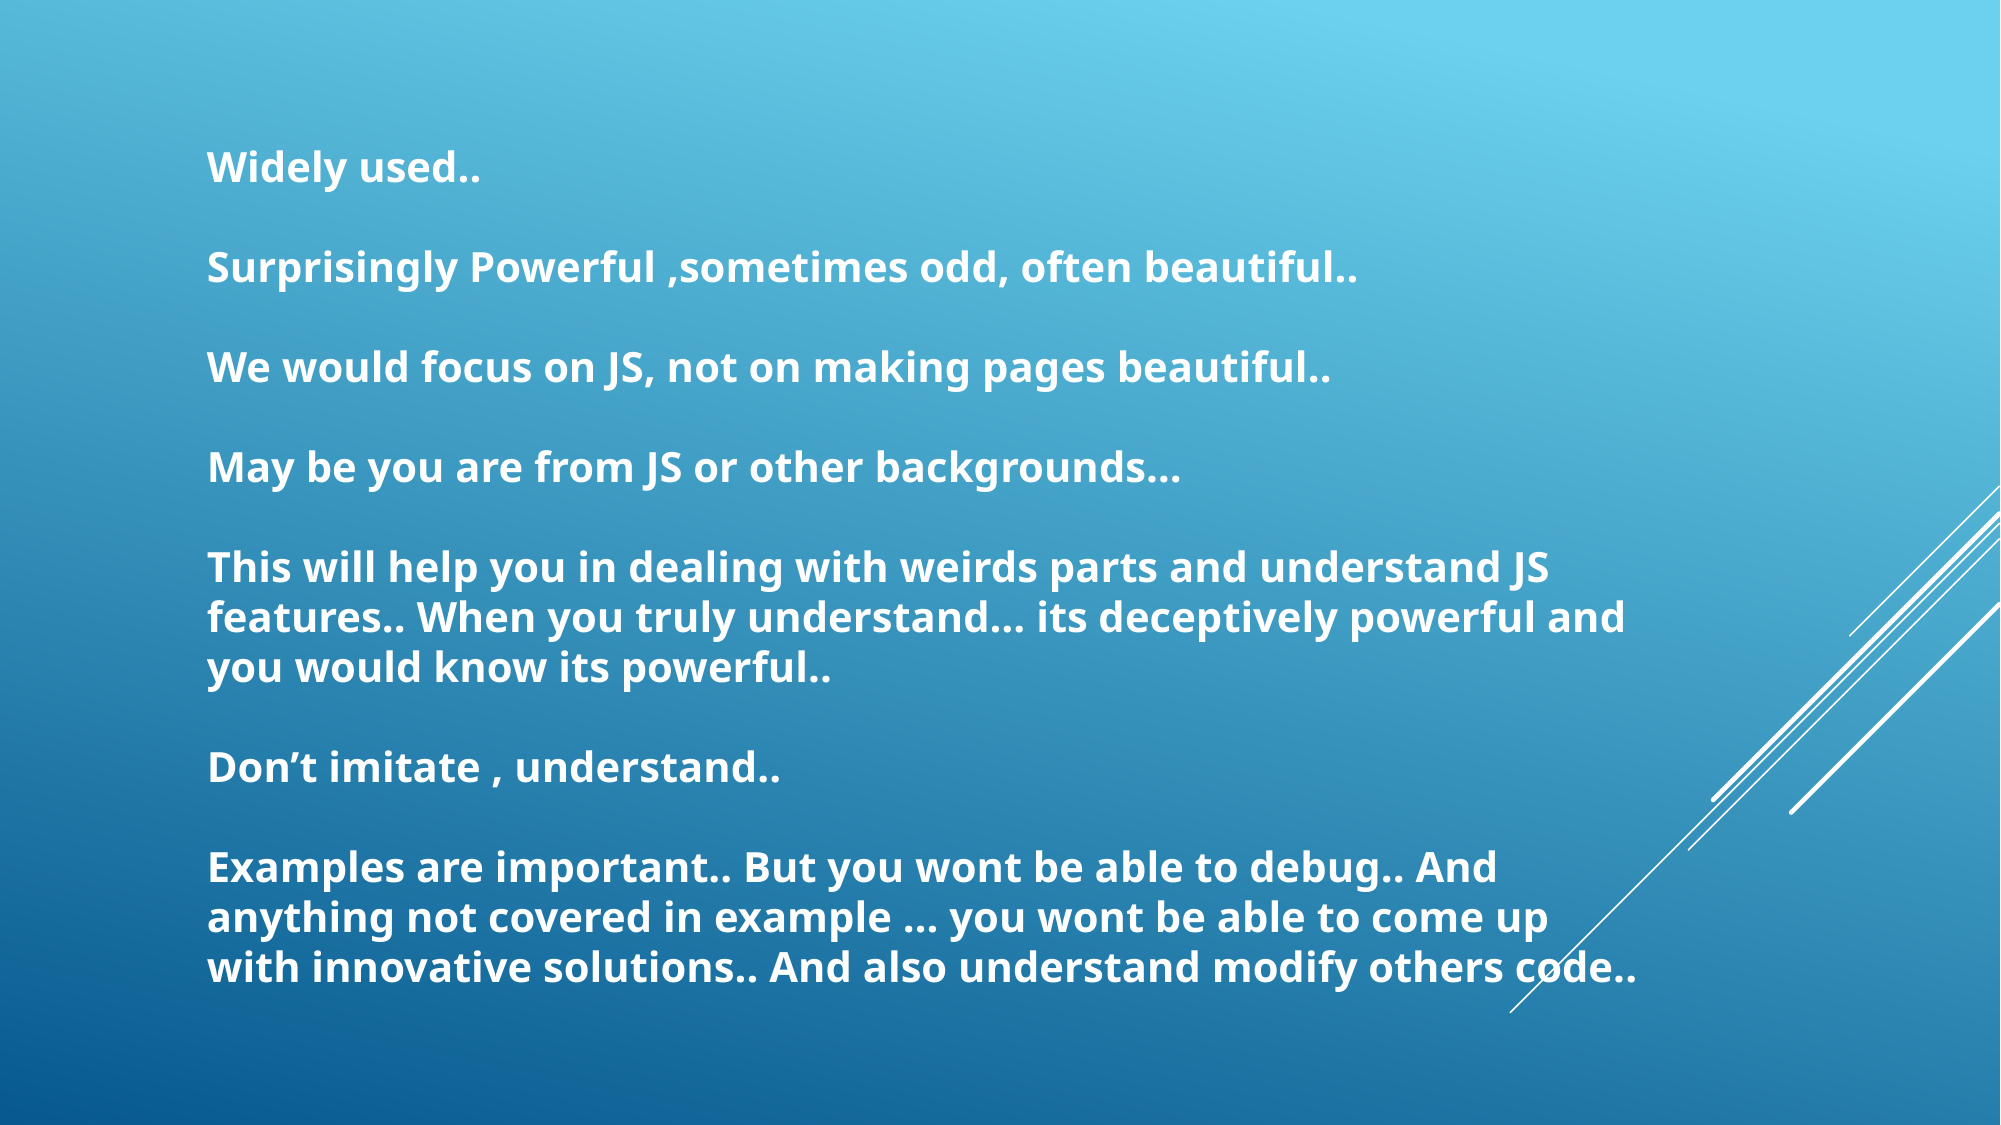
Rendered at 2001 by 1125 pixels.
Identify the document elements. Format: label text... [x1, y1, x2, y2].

text_box Widely used.. Surprisingly Powerful ,sometimes odd, often beautiful.. We would focus on JS, not on making pages beautiful.. May be you are from JS or other backgrounds… This will help you in dealing with weirds parts and understand JS features.. When you truly understand… its deceptively powerful and you would know its powerful.. Don’t imitate , understand.. Examples are important.. But you wont be able to debug.. And anything not covered in example … you wont be able to come up with innovative solutions.. And also understand modify others code.. [192, 133, 1657, 1049]
